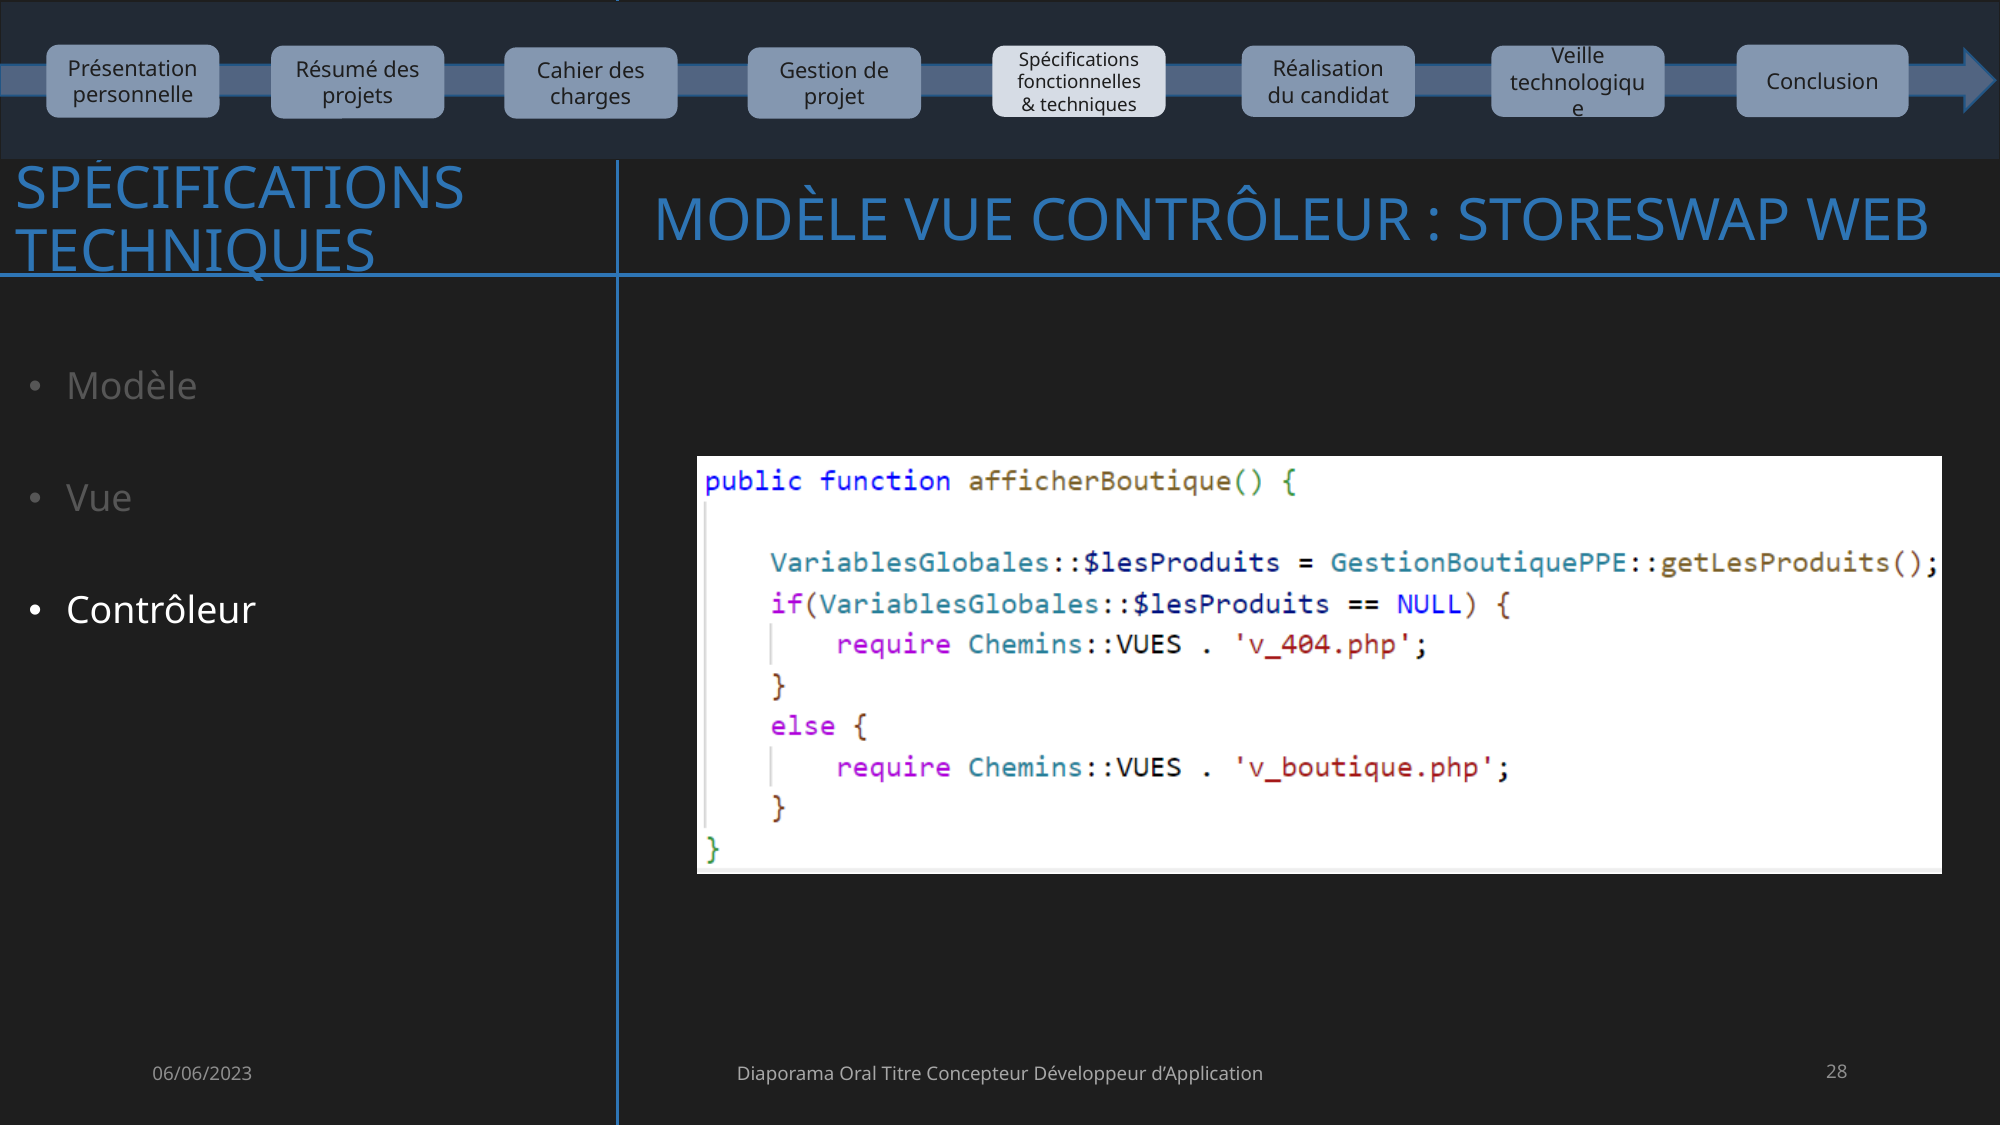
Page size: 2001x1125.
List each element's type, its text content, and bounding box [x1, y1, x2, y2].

picture [697, 456, 1942, 874]
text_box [0, 1, 2000, 160]
title Spécifications techniques [15, 160, 647, 292]
text_box Contrôleur [28, 584, 556, 644]
text_box Vue [28, 471, 556, 532]
footer Diaporama Oral Titre Concepteur Développeur d’Application [662, 1042, 1338, 1103]
slide_number 28 [1412, 1042, 1863, 1103]
text_box Modèle [28, 359, 556, 420]
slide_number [137, 1042, 588, 1103]
text_box Modèle vue contrôleur : storeswap WEB [653, 179, 1985, 261]
